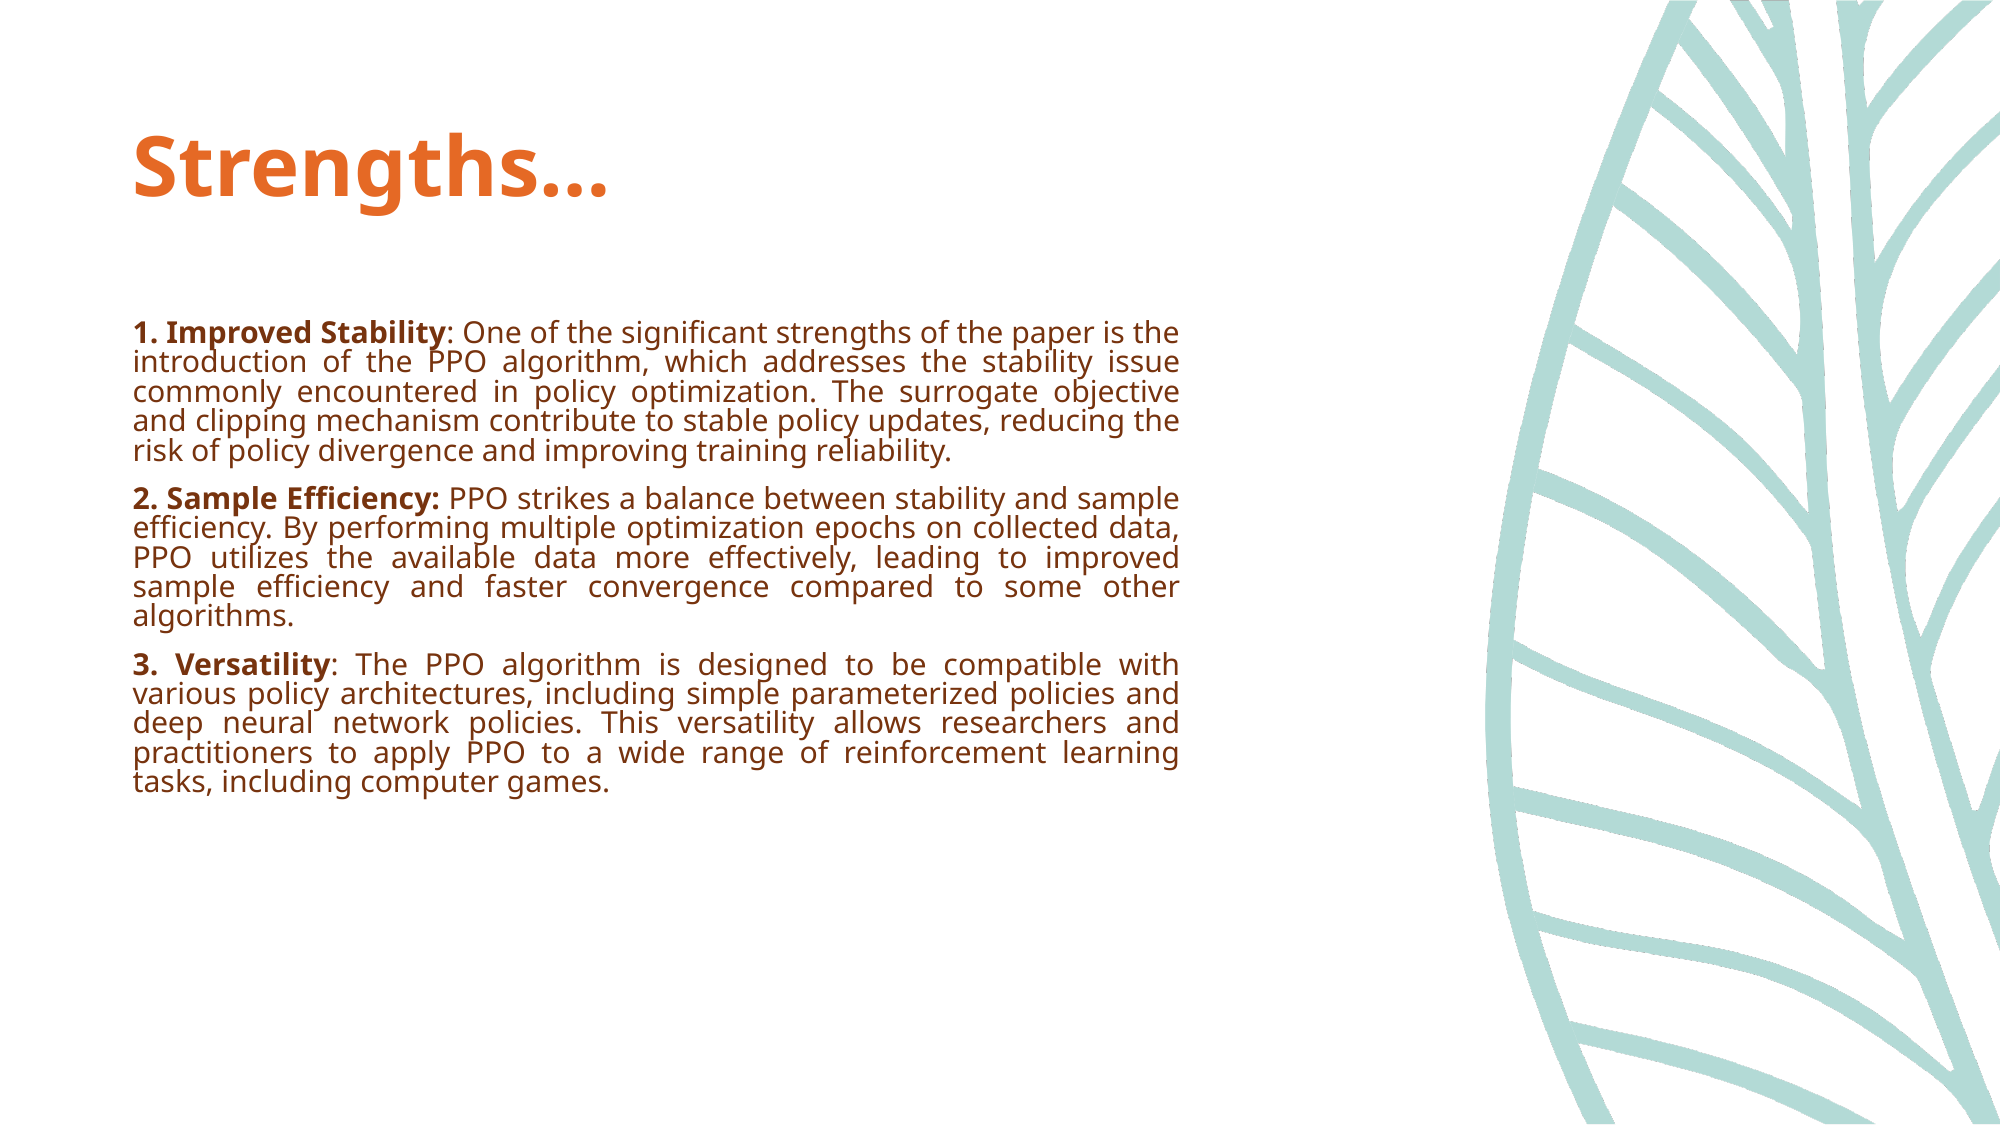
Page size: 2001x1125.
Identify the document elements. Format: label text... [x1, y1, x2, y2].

list 1. Improved Stability: One of the significant strengths of the paper is the introduction of the PPO algorithm, which addresses the stability issue commonly encountered in policy optimization. The surrogate objective and clipping mechanism contribute to stable policy updates, reducing the risk of policy divergence and improving training reliability. 2. Sample Efficiency: PPO strikes a balance between stability and sample efficiency. By performing multiple optimization epochs on collected data, PPO utilizes the available data more effectively, leading to improved sample efficiency and faster convergence compared to some other algorithms. 3. Versatility: The PPO algorithm is designed to be compatible with various policy architectures, including simple parameterized policies and deep neural network policies. This versatility allows researchers and practitioners to apply PPO to a wide range of reinforcement learning tasks, including computer games. [124, 313, 1189, 943]
title Strengths… [124, 116, 1189, 313]
picture [1485, 0, 2000, 1125]
